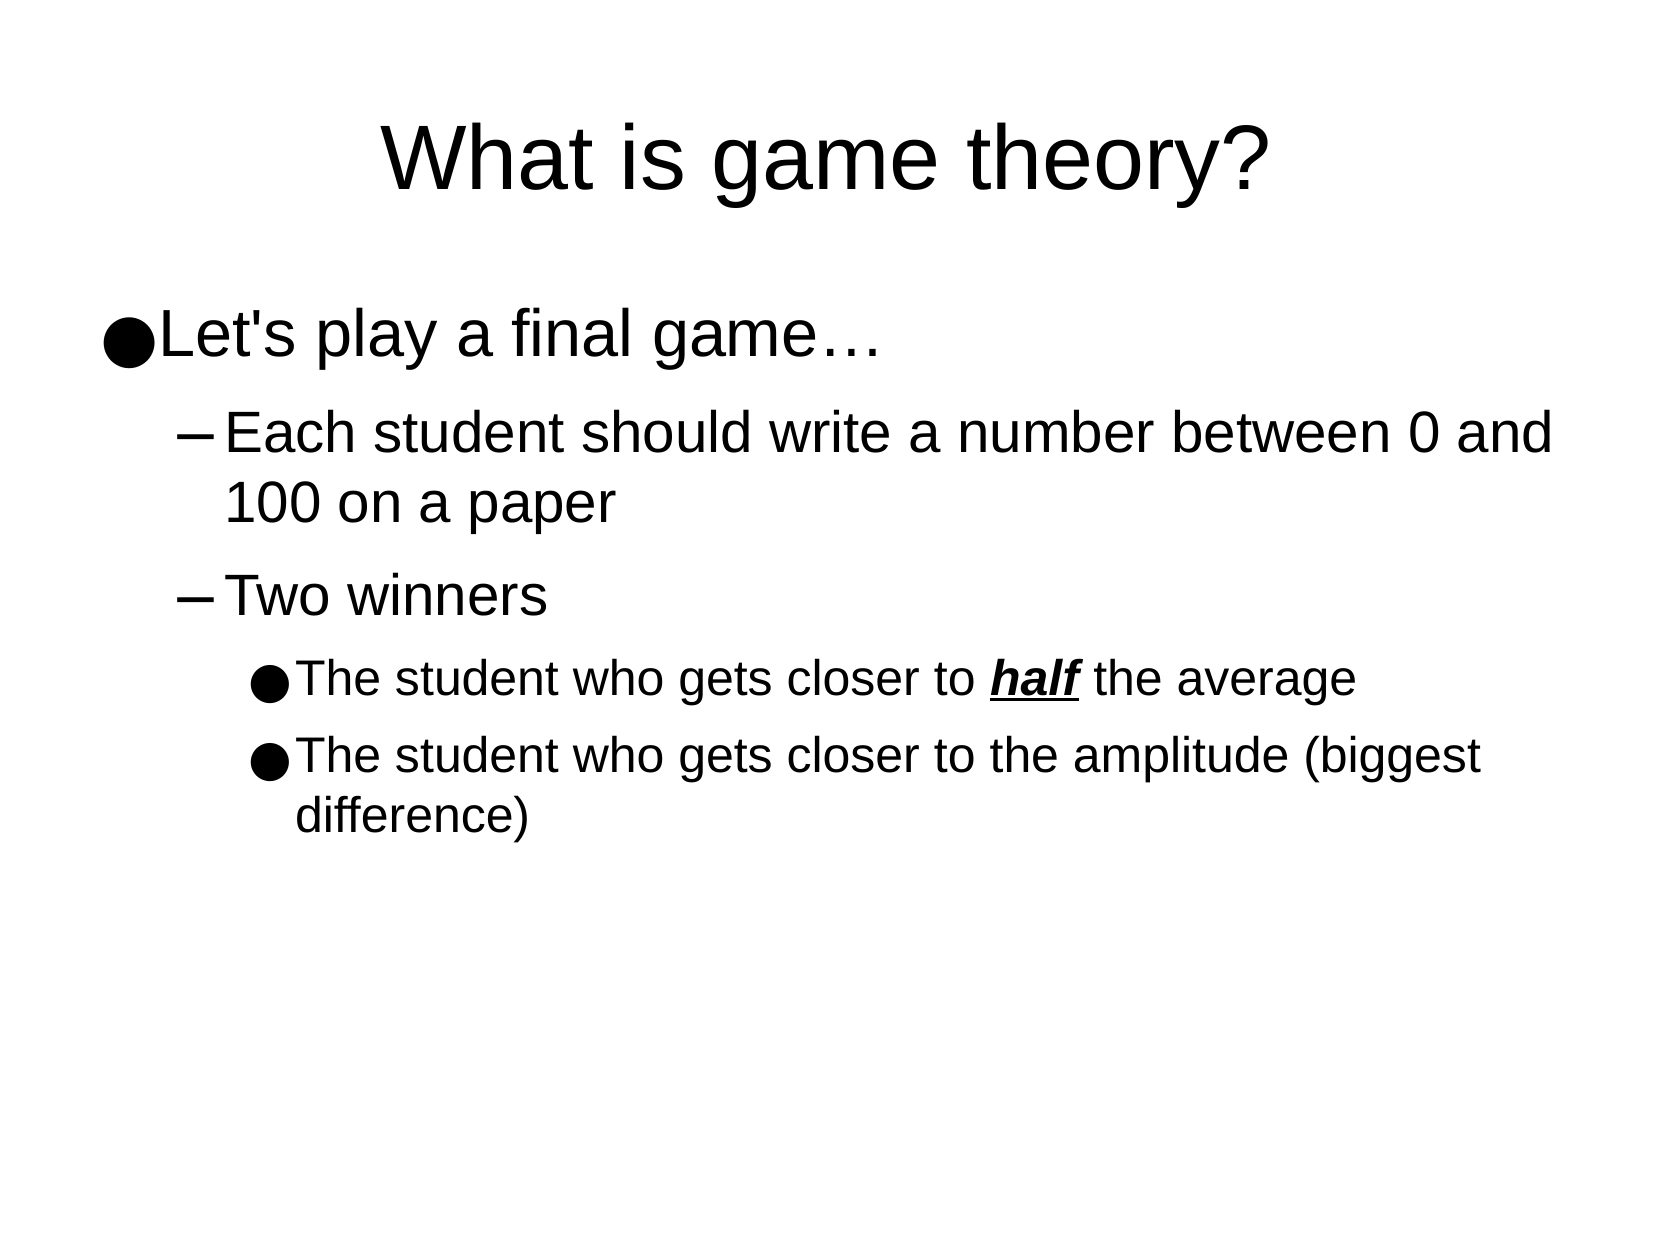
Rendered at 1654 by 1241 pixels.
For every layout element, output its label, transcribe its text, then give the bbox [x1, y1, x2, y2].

text_box Let's play a final game… Each student should write a number between 0 and 100 on a paper Two winners The student who gets closer to half the average The student who gets closer to the amplitude (biggest difference) [82, 290, 1571, 1010]
text_box What is game theory? [82, 49, 1571, 257]
